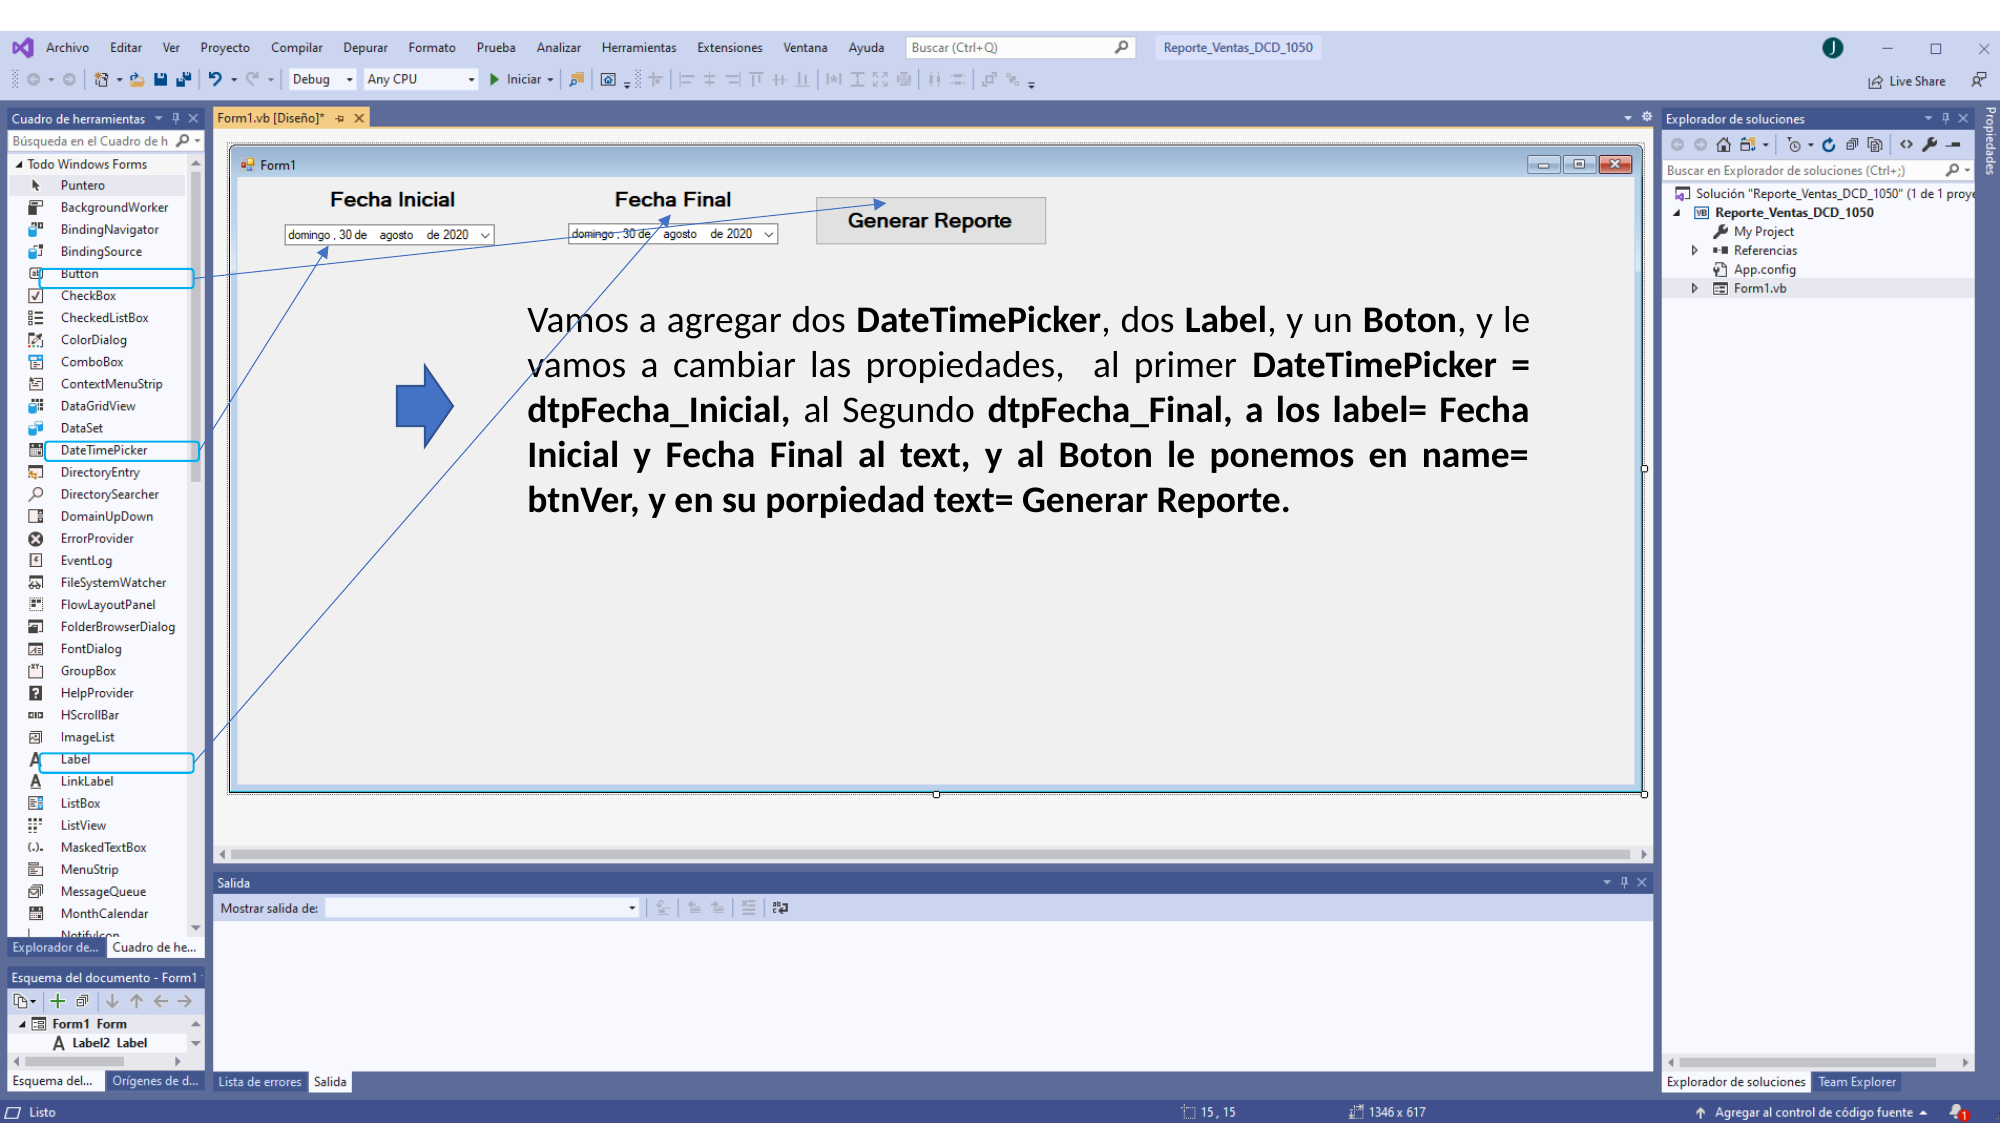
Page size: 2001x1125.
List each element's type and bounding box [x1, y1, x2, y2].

picture [0, 31, 2000, 1123]
text_box [193, 203, 887, 279]
text_box [193, 214, 671, 764]
